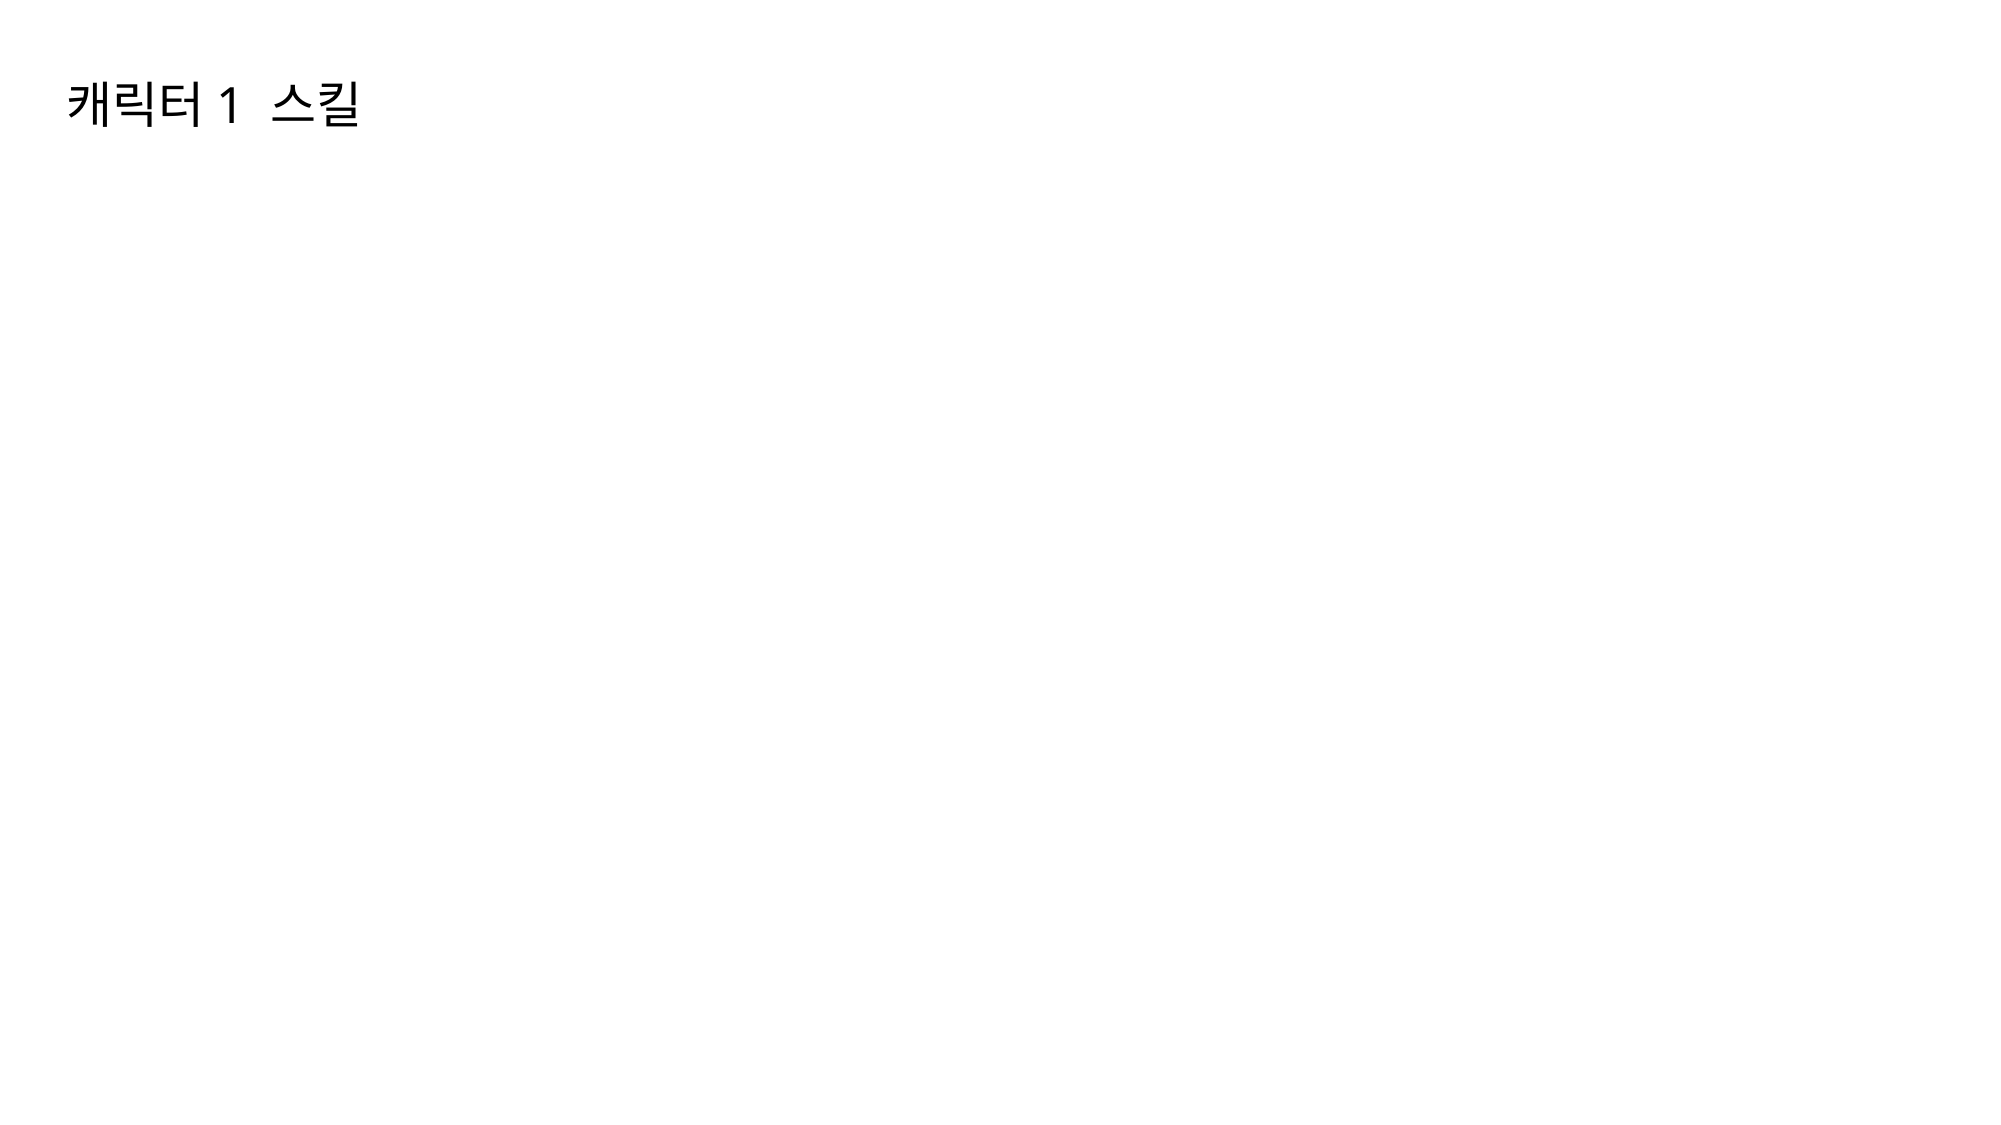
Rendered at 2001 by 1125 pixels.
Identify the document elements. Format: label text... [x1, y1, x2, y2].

text_box 캐릭터1 스킬 [52, 65, 378, 141]
